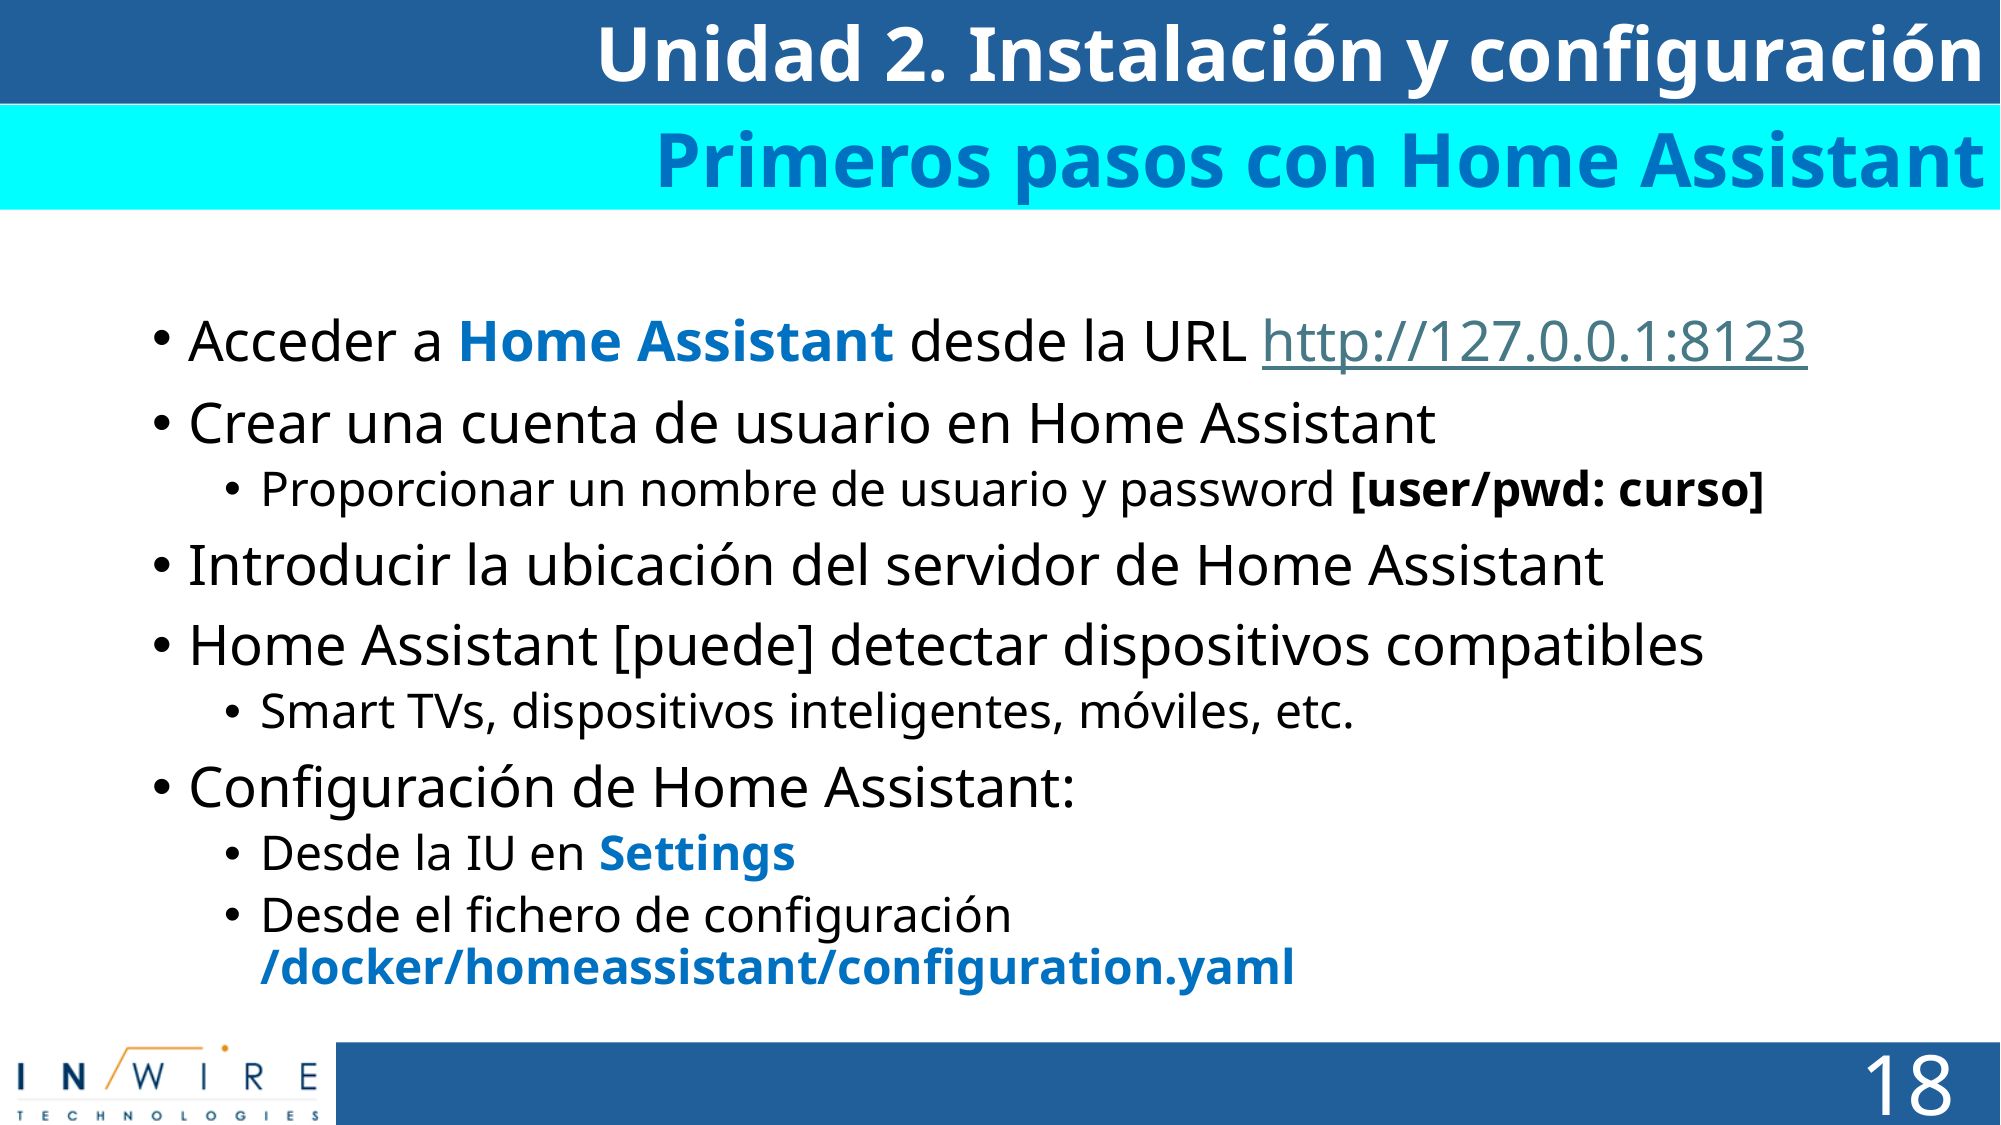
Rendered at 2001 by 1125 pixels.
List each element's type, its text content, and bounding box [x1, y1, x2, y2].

text_box Unidad 2. Instalación y configuración [0, 0, 2000, 104]
list Acceder a Home Assistant desde la URL http://127.0.0.1:8123 Crear una cuenta de usuario en Home Assistant Proporcionar un nombre de usuario y password [user/pwd: curso] Introducir la ubicación del servidor de Home Assistant Home Assistant [puede] detectar dispositivos compatibles Smart TVs, dispositivos inteligentes, móviles, etc. Configuración de Home Assistant: Desde la IU en Settings Desde el fichero de configuración /docker/homeassistant/configuration.yaml [137, 299, 1863, 1014]
picture [0, 1037, 336, 1125]
text_box Primeros pasos con Home Assistant [0, 104, 2000, 210]
